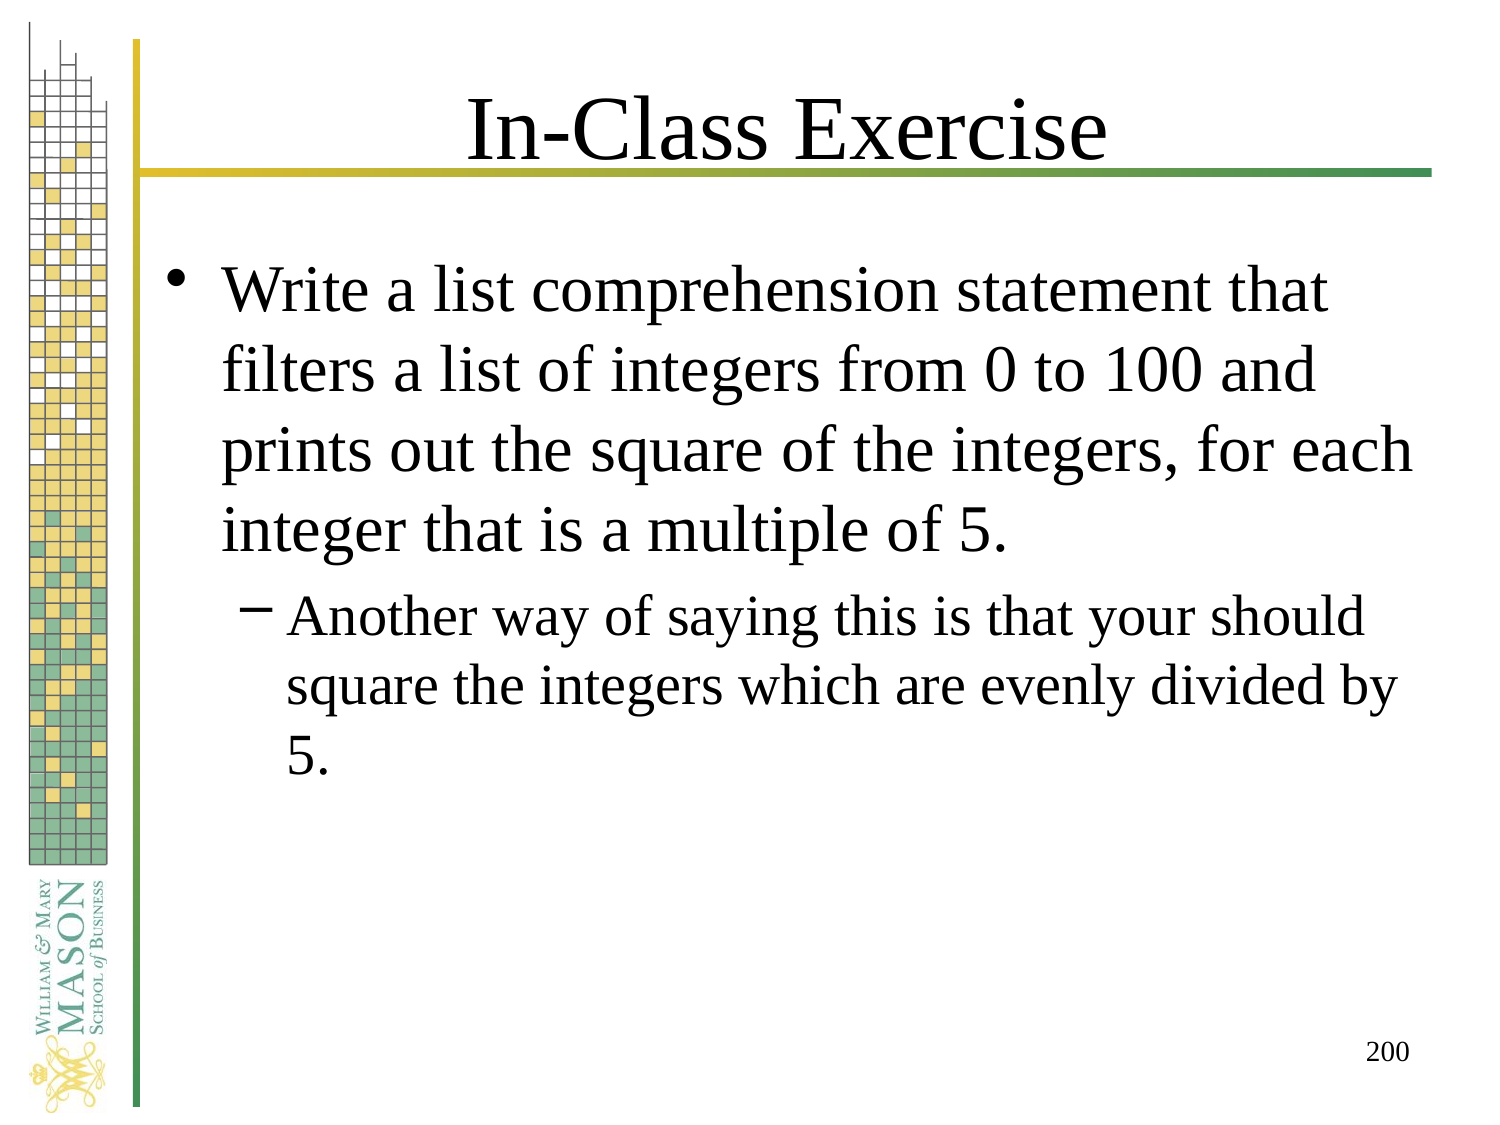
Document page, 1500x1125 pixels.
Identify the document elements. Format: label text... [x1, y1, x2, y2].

list Write a list comprehension statement that filters a list of integers from 0 to 100 and prints out the square of the integers, for each integer that is a multiple of 5. Another way of saying this is that your should square the integers which are evenly divided by 5. [150, 237, 1439, 1005]
title Boolean Statements [29, 879, 107, 1113]
slide_number 200 [1048, 1024, 1426, 1103]
title In-Class Exercise [150, 45, 1425, 200]
